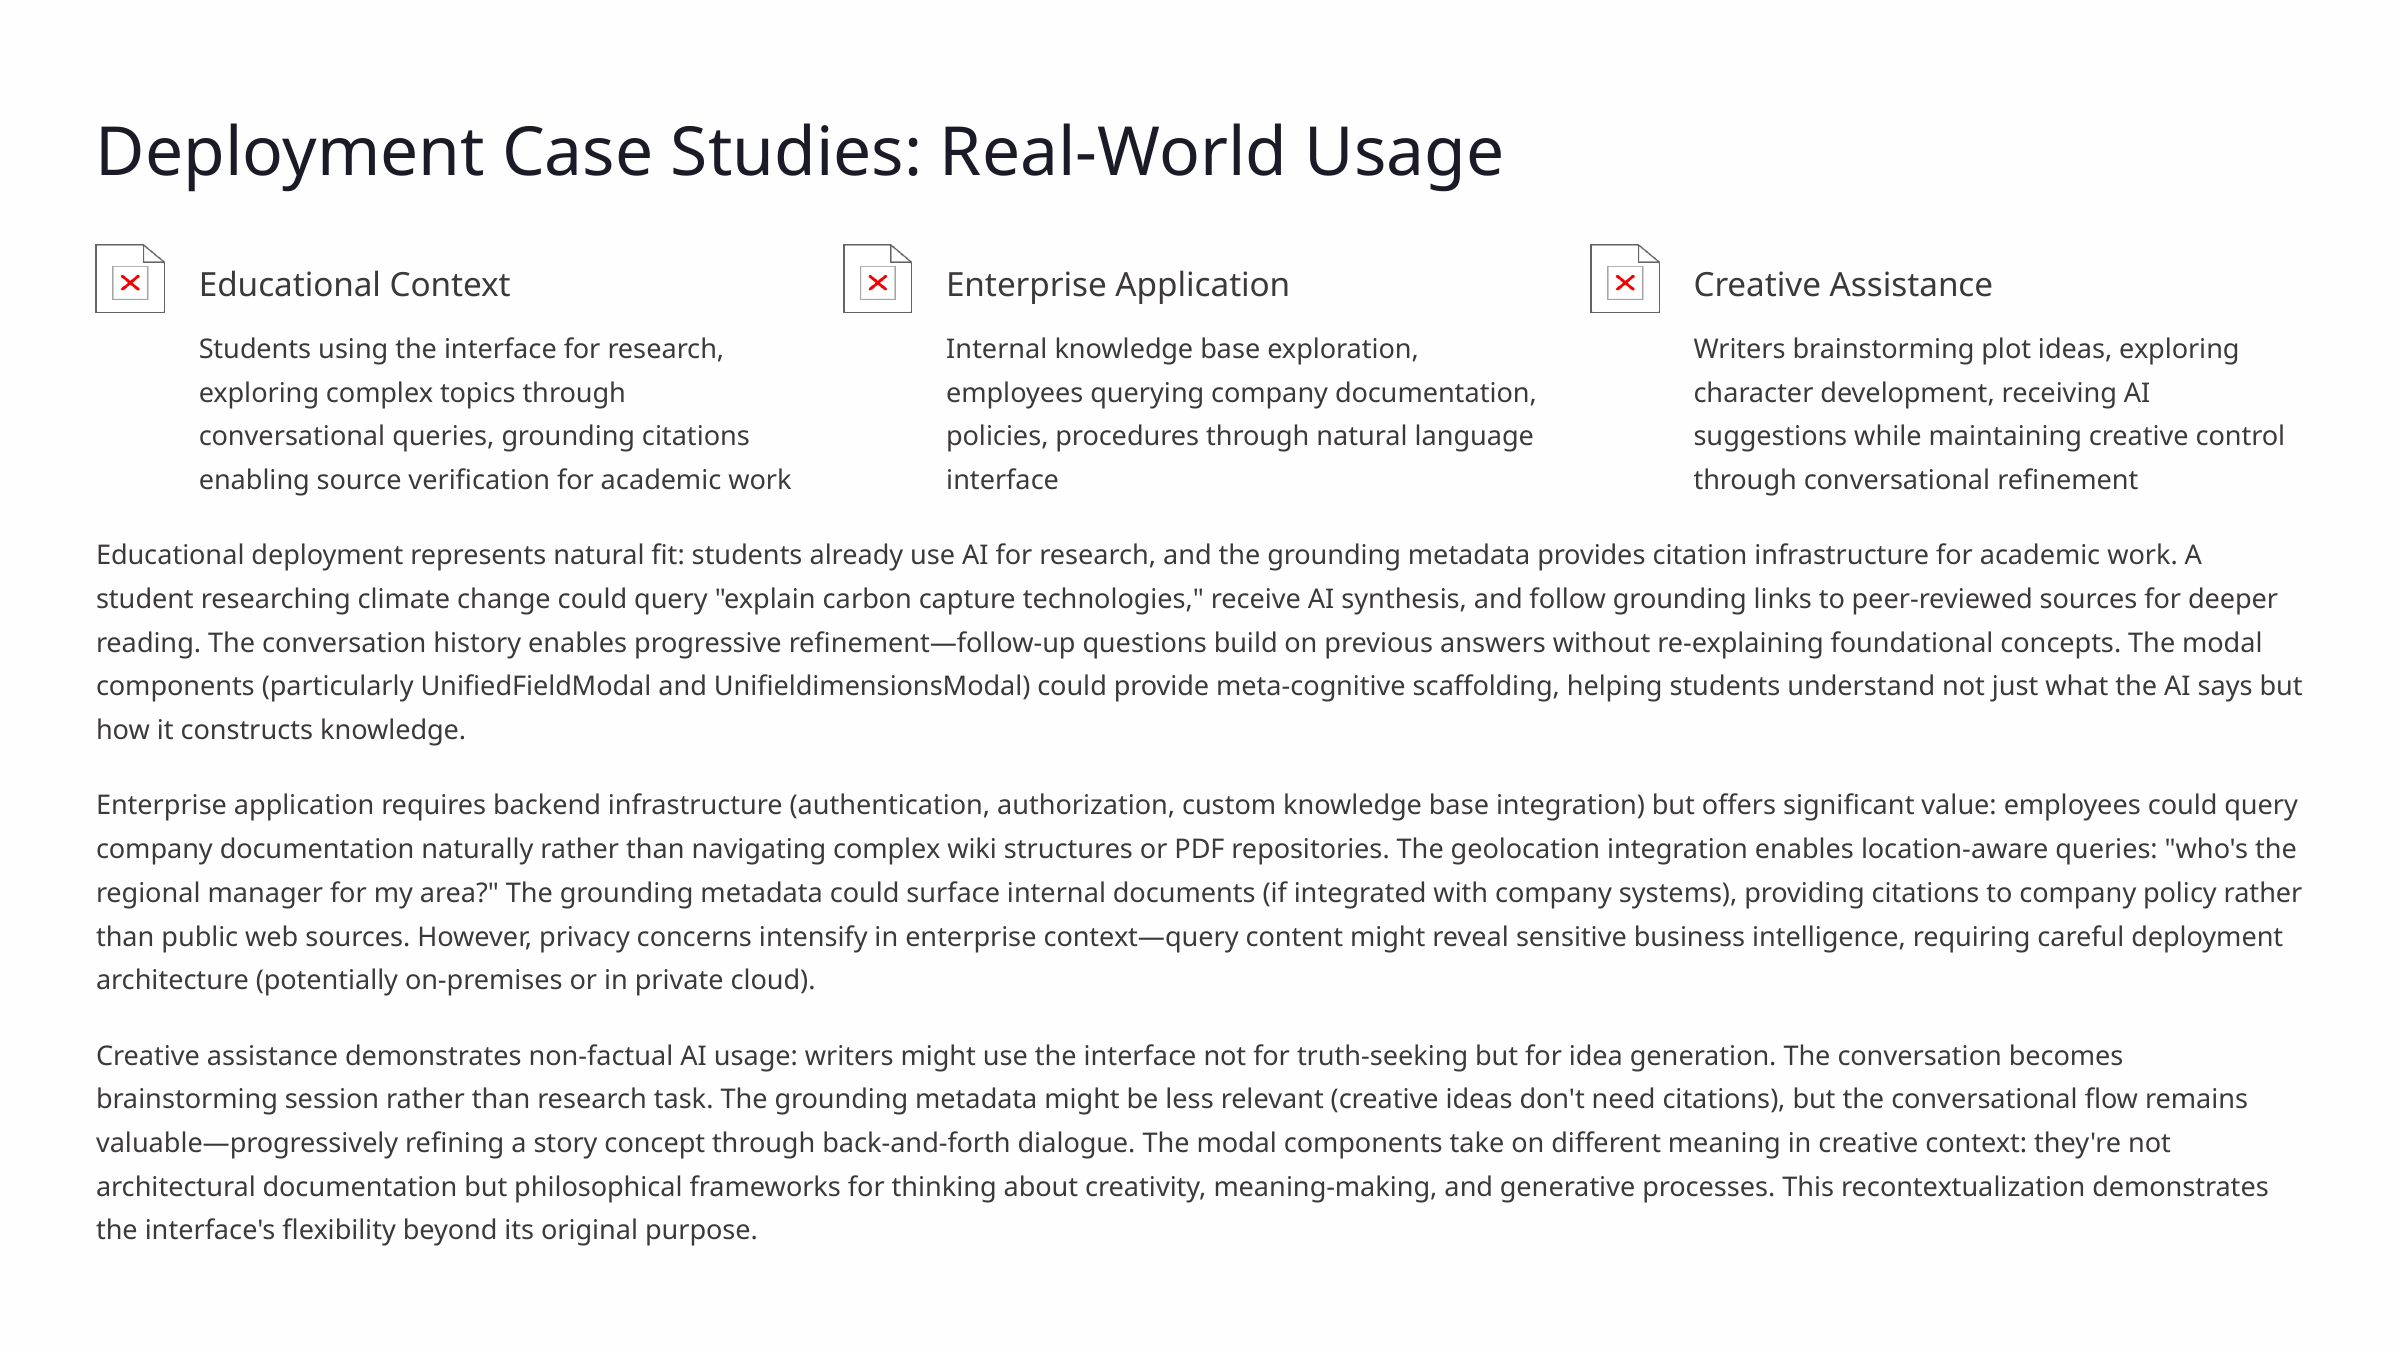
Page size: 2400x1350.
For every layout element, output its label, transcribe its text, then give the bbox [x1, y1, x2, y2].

text_box Internal knowledge base exploration, employees querying company documentation, policies, procedures through natural language interface [946, 319, 1557, 452]
text_box Enterprise Application [946, 260, 1312, 304]
text_box Enterprise application requires backend infrastructure (authentication, authorization, custom knowledge base integration) but offers significant value: employees could query company documentation naturally rather than navigating complex wiki structures or PDF repositories. The geolocation integration enables location-aware queries: "who's the regional manager for my area?" The grounding metadata could surface internal documents (if integrated with company systems), providing citations to company policy rather than public web sources. However, privacy concerns intensify in enterprise context—query content might reveal sensitive business intelligence, requiring careful deployment architecture (potentially on-premises or in private cloud). [95, 776, 2305, 996]
text_box Educational deployment represents natural fit: students already use AI for research, and the grounding metadata provides citation infrastructure for academic work. A student researching climate change could query "explain carbon capture technologies," receive AI synthesis, and follow grounding links to peer-reviewed sources for deeper reading. The conversation history enables progressive refinement—follow-up questions build on previous answers without re-explaining foundational concepts. The modal components (particularly UnifiedFieldModal and UnifieldimensionsModal) could provide meta-cognitive scaffolding, helping students understand not just what the AI says but how it constructs knowledge. [95, 526, 2305, 746]
text_box Educational Context [198, 260, 542, 304]
picture [95, 244, 165, 313]
picture [1590, 244, 1660, 313]
picture [843, 244, 912, 313]
text_box Deployment Case Studies: Real-World Usage [95, 103, 1561, 190]
text_box Creative Assistance [1693, 260, 2037, 304]
text_box Students using the interface for research, exploring complex topics through conversational queries, grounding citations enabling source verification for academic work [198, 320, 810, 496]
text_box Creative assistance demonstrates non-factual AI usage: writers might use the interface not for truth-seeking but for idea generation. The conversation becomes brainstorming session rather than research task. The grounding metadata might be less relevant (creative ideas don't need citations), but the conversational flow remains valuable—progressively refining a story concept through back-and-forth dialogue. The modal components take on different meaning in creative context: they're not architectural documentation but philosophical frameworks for thinking about creativity, meaning-making, and generative processes. This recontextualization demonstrates the interface's flexibility beyond its original purpose. [95, 1026, 2305, 1246]
text_box Writers brainstorming plot ideas, exploring character development, receiving AI suggestions while maintaining creative control through conversational refinement [1693, 320, 2305, 496]
